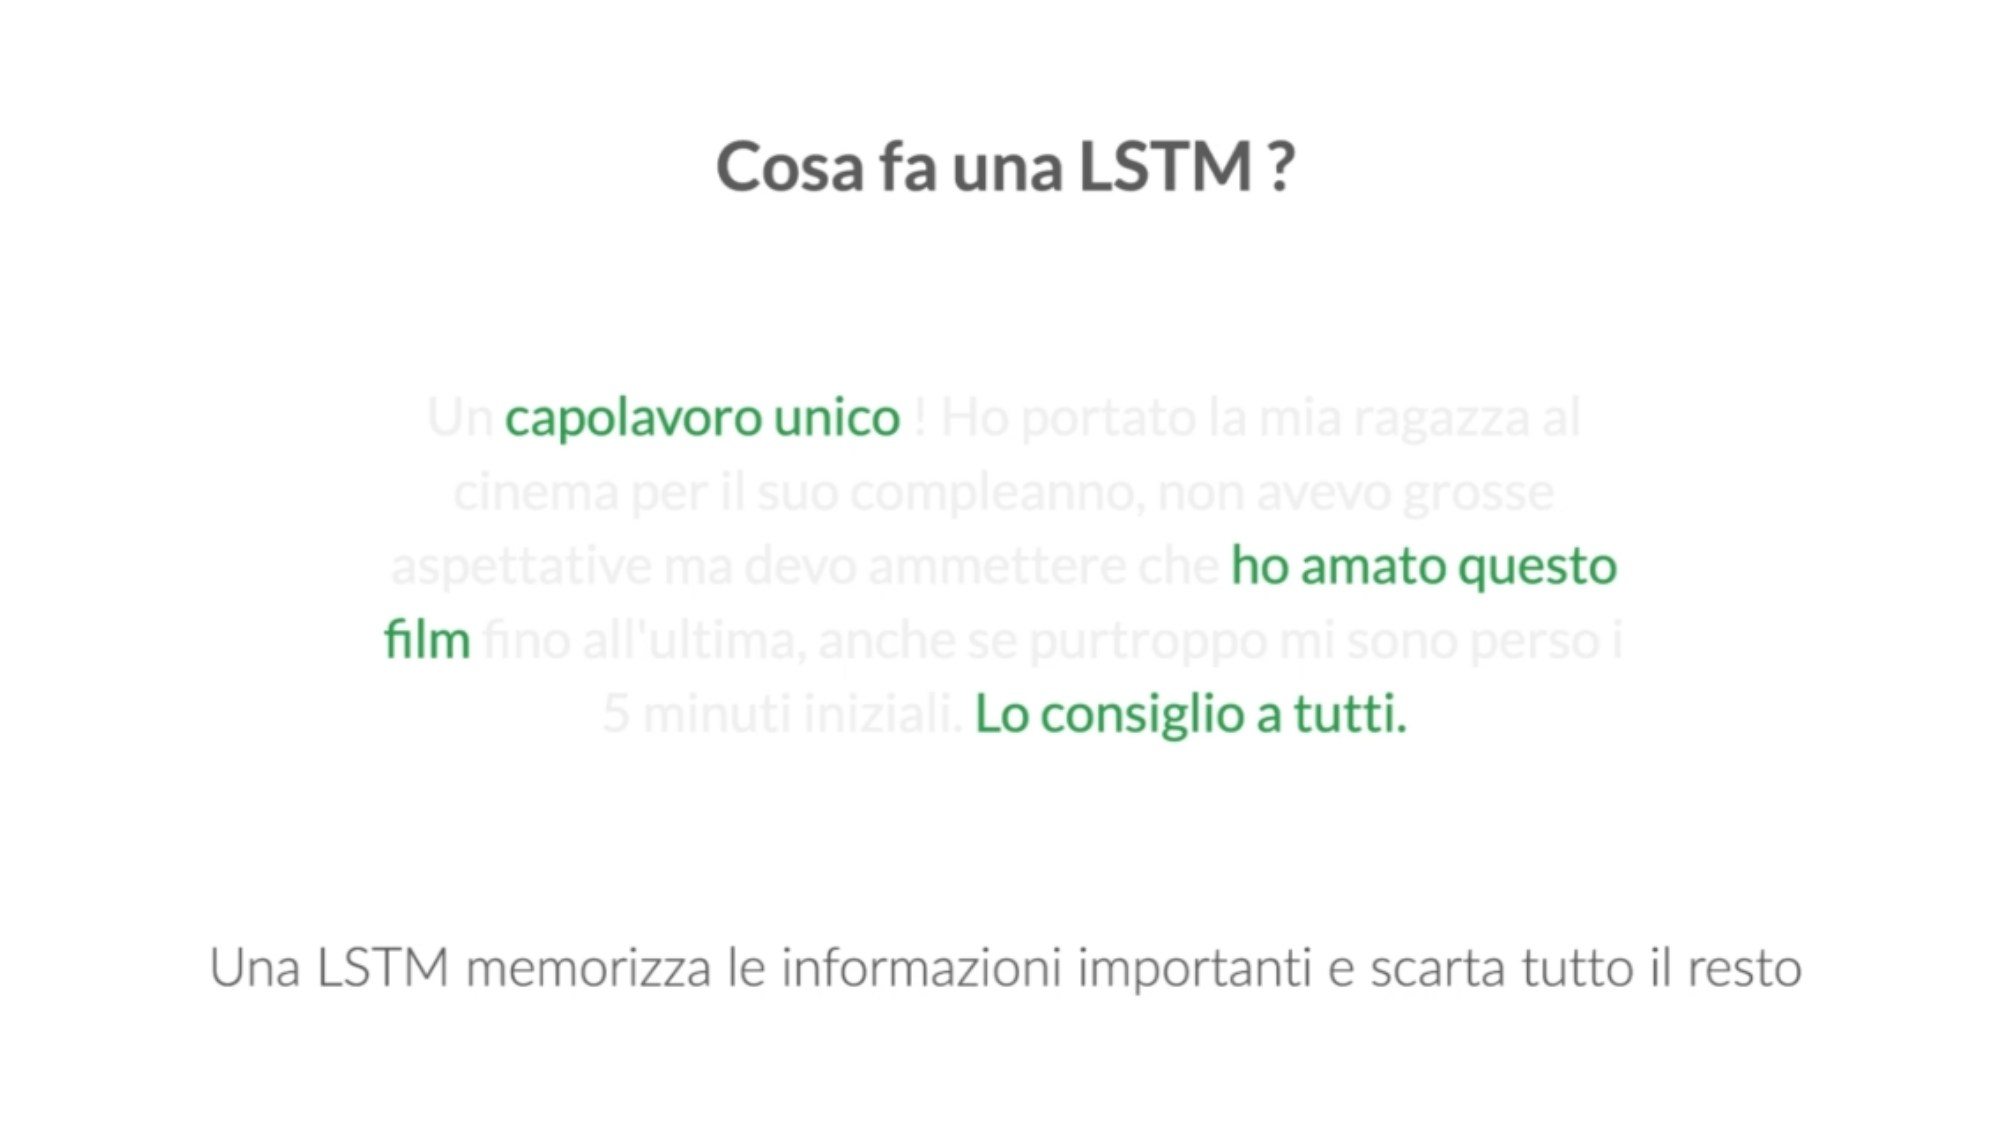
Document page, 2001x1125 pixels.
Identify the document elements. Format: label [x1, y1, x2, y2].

picture [159, 89, 1841, 1010]
